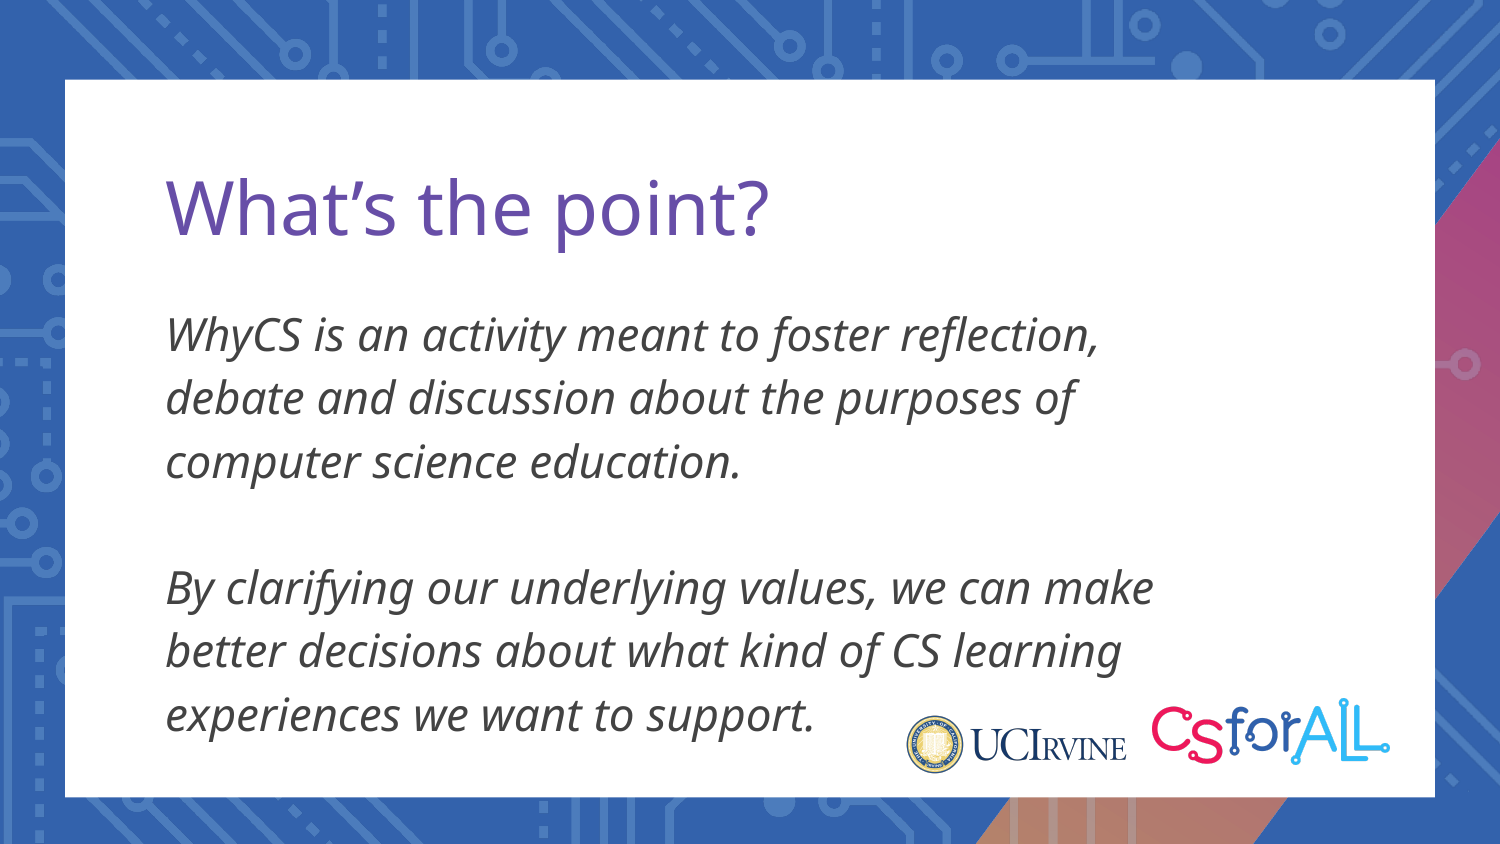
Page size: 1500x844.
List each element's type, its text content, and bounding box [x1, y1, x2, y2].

text_box WhyCS is an activity meant to foster reflection, debate and discussion about the purposes of computer science education. By clarifying our underlying values, we can make better decisions about what kind of CS learning experiences we want to support. [150, 231, 1262, 538]
picture [906, 715, 1127, 774]
picture [1152, 698, 1390, 765]
list What’s the point? [150, 127, 937, 231]
